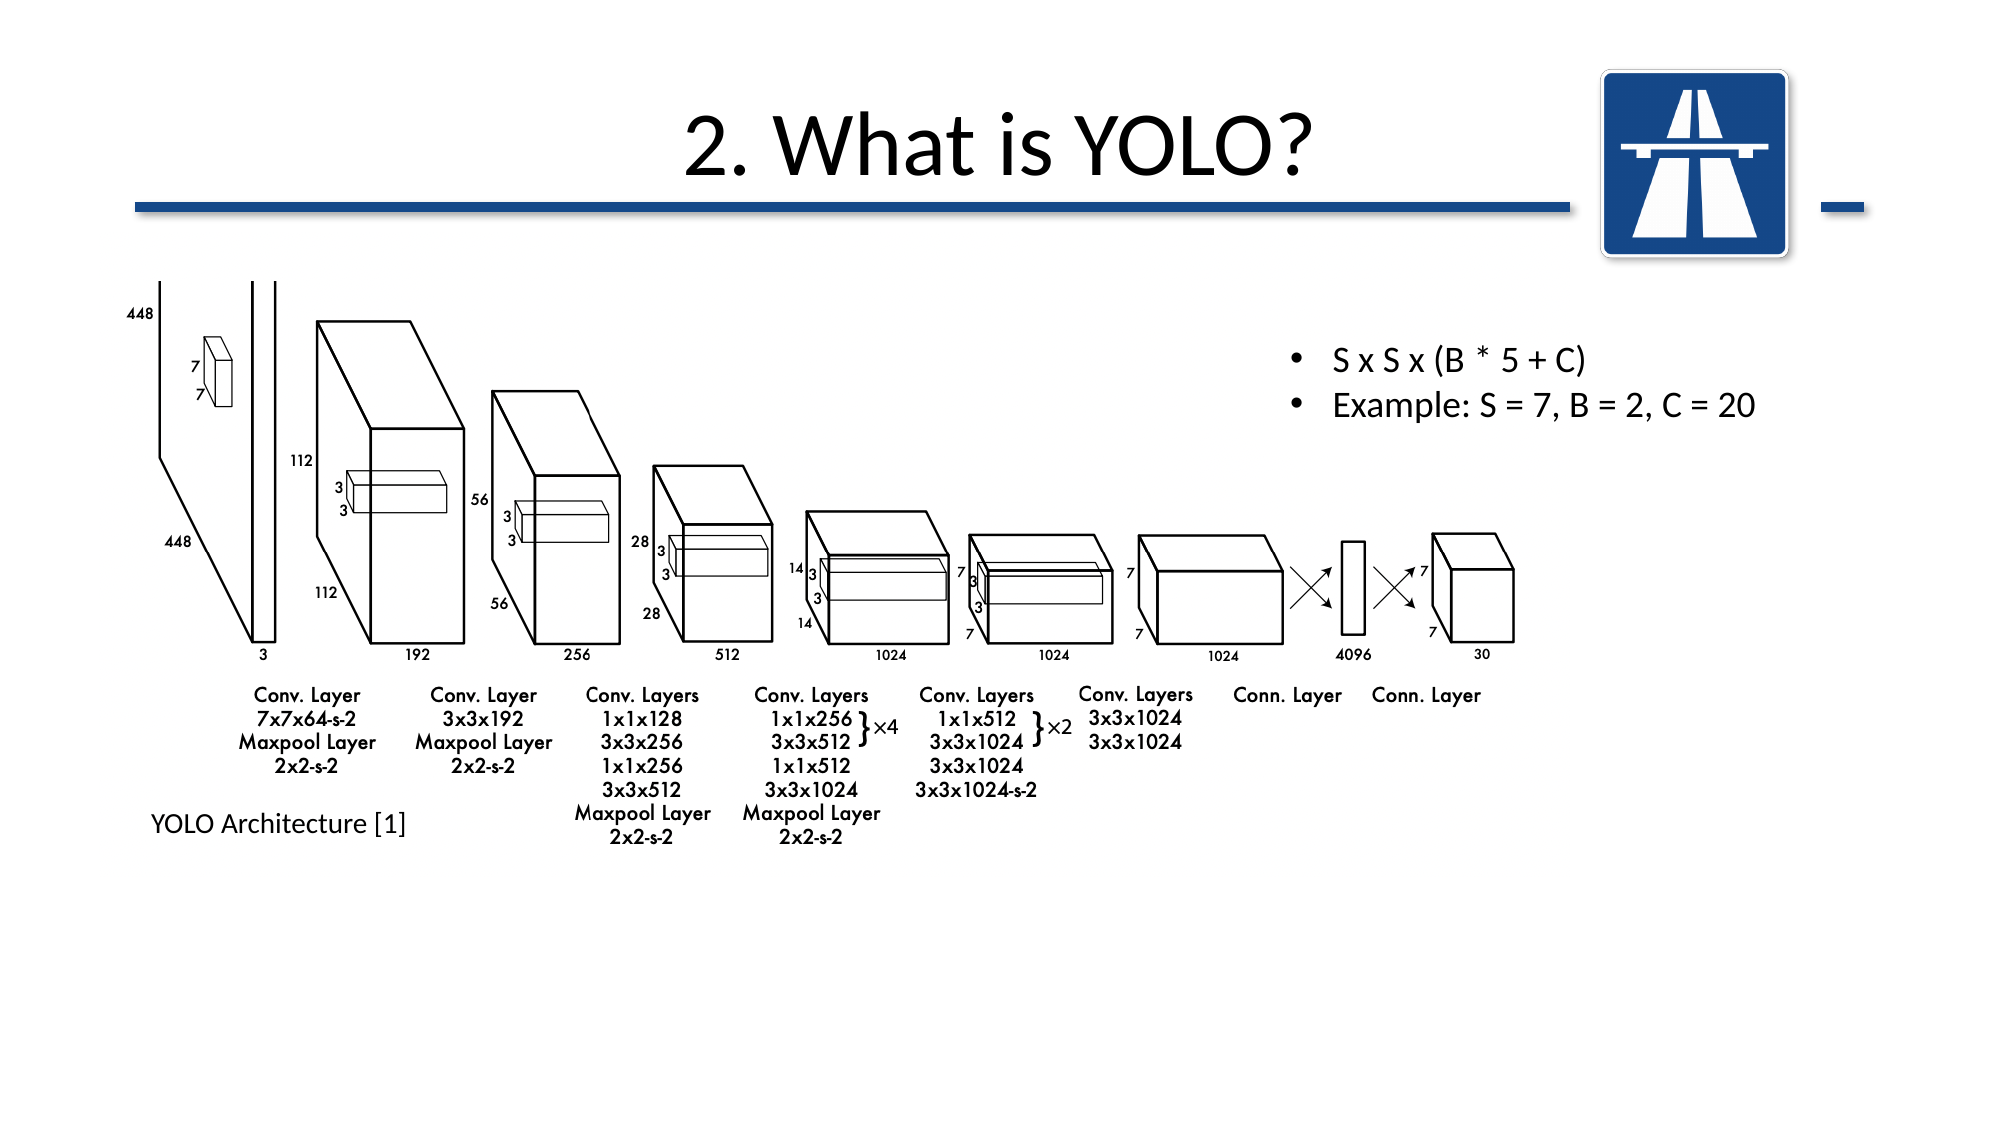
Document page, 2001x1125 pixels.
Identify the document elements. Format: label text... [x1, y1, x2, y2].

text_box S x S x (B * 5 + C) Example: S = 7, B = 2, C = 20 [1576, 328, 1840, 478]
picture [99, 231, 1571, 878]
title 2. What is YOLO? [99, 45, 1900, 233]
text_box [134, 69, 1865, 259]
